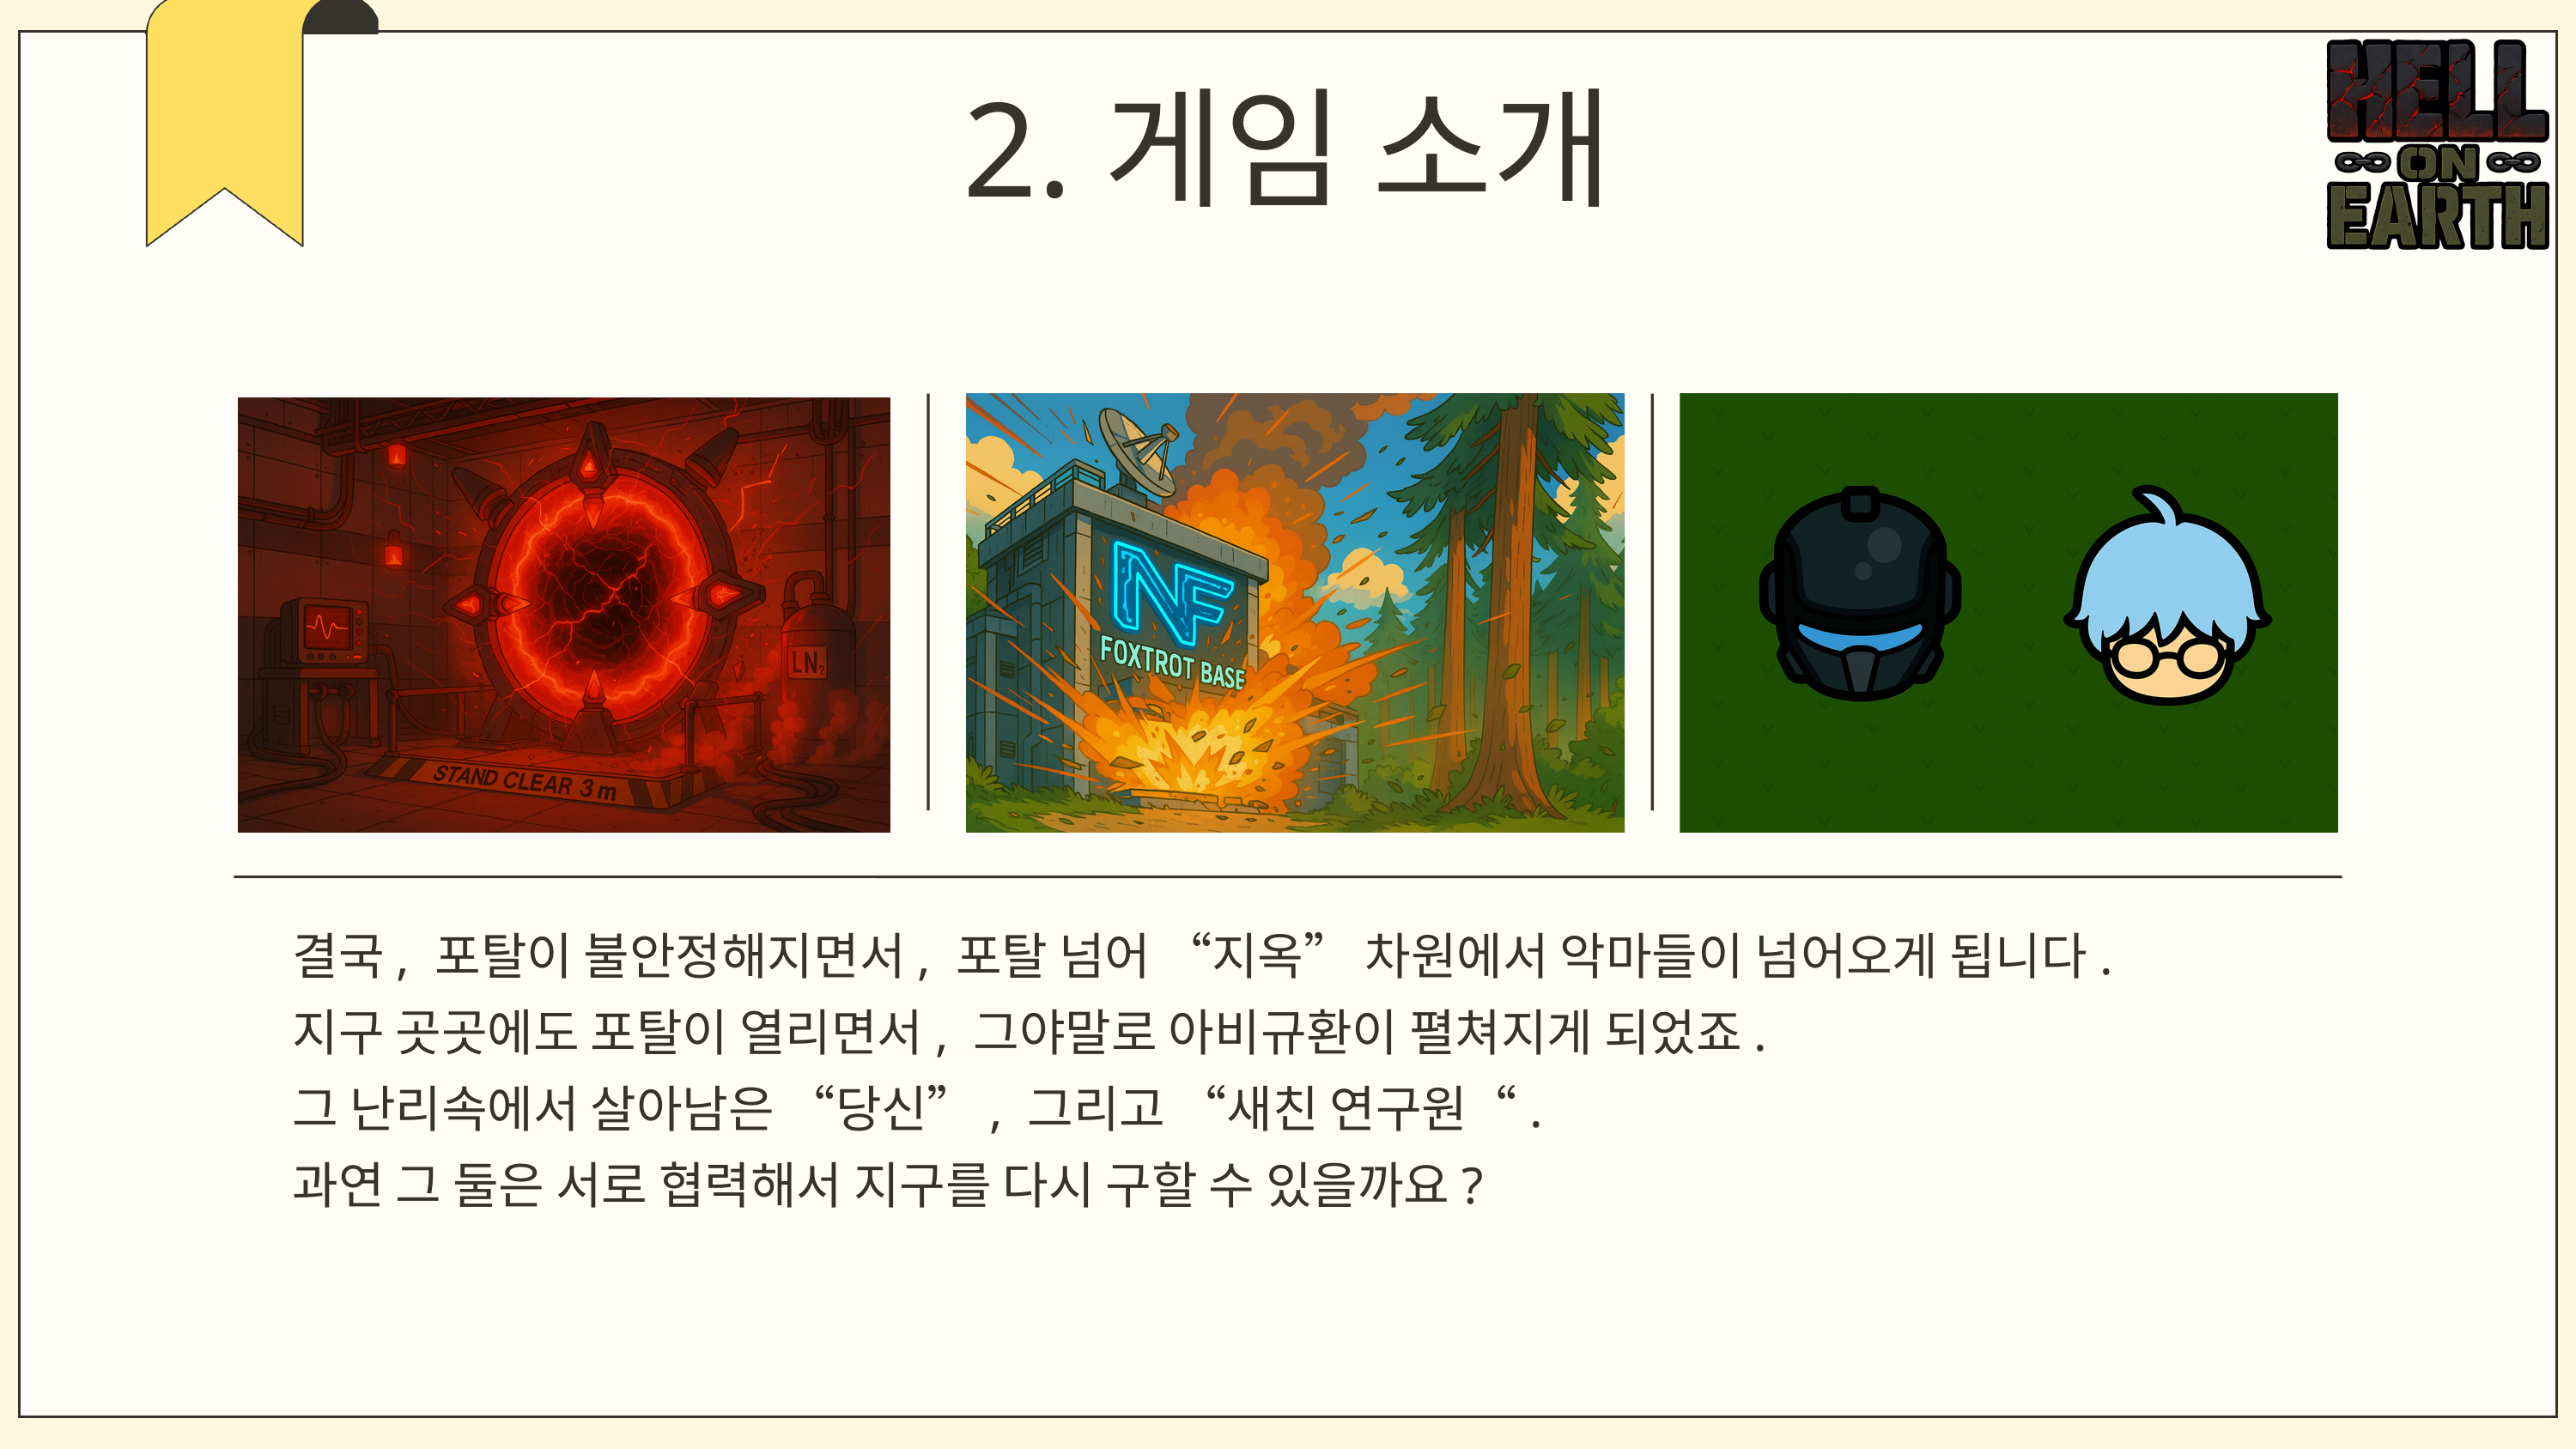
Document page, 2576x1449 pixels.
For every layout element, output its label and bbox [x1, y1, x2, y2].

text_box [19, 31, 2557, 1418]
text_box [2299, 6, 2576, 283]
text_box [144, 0, 379, 28]
